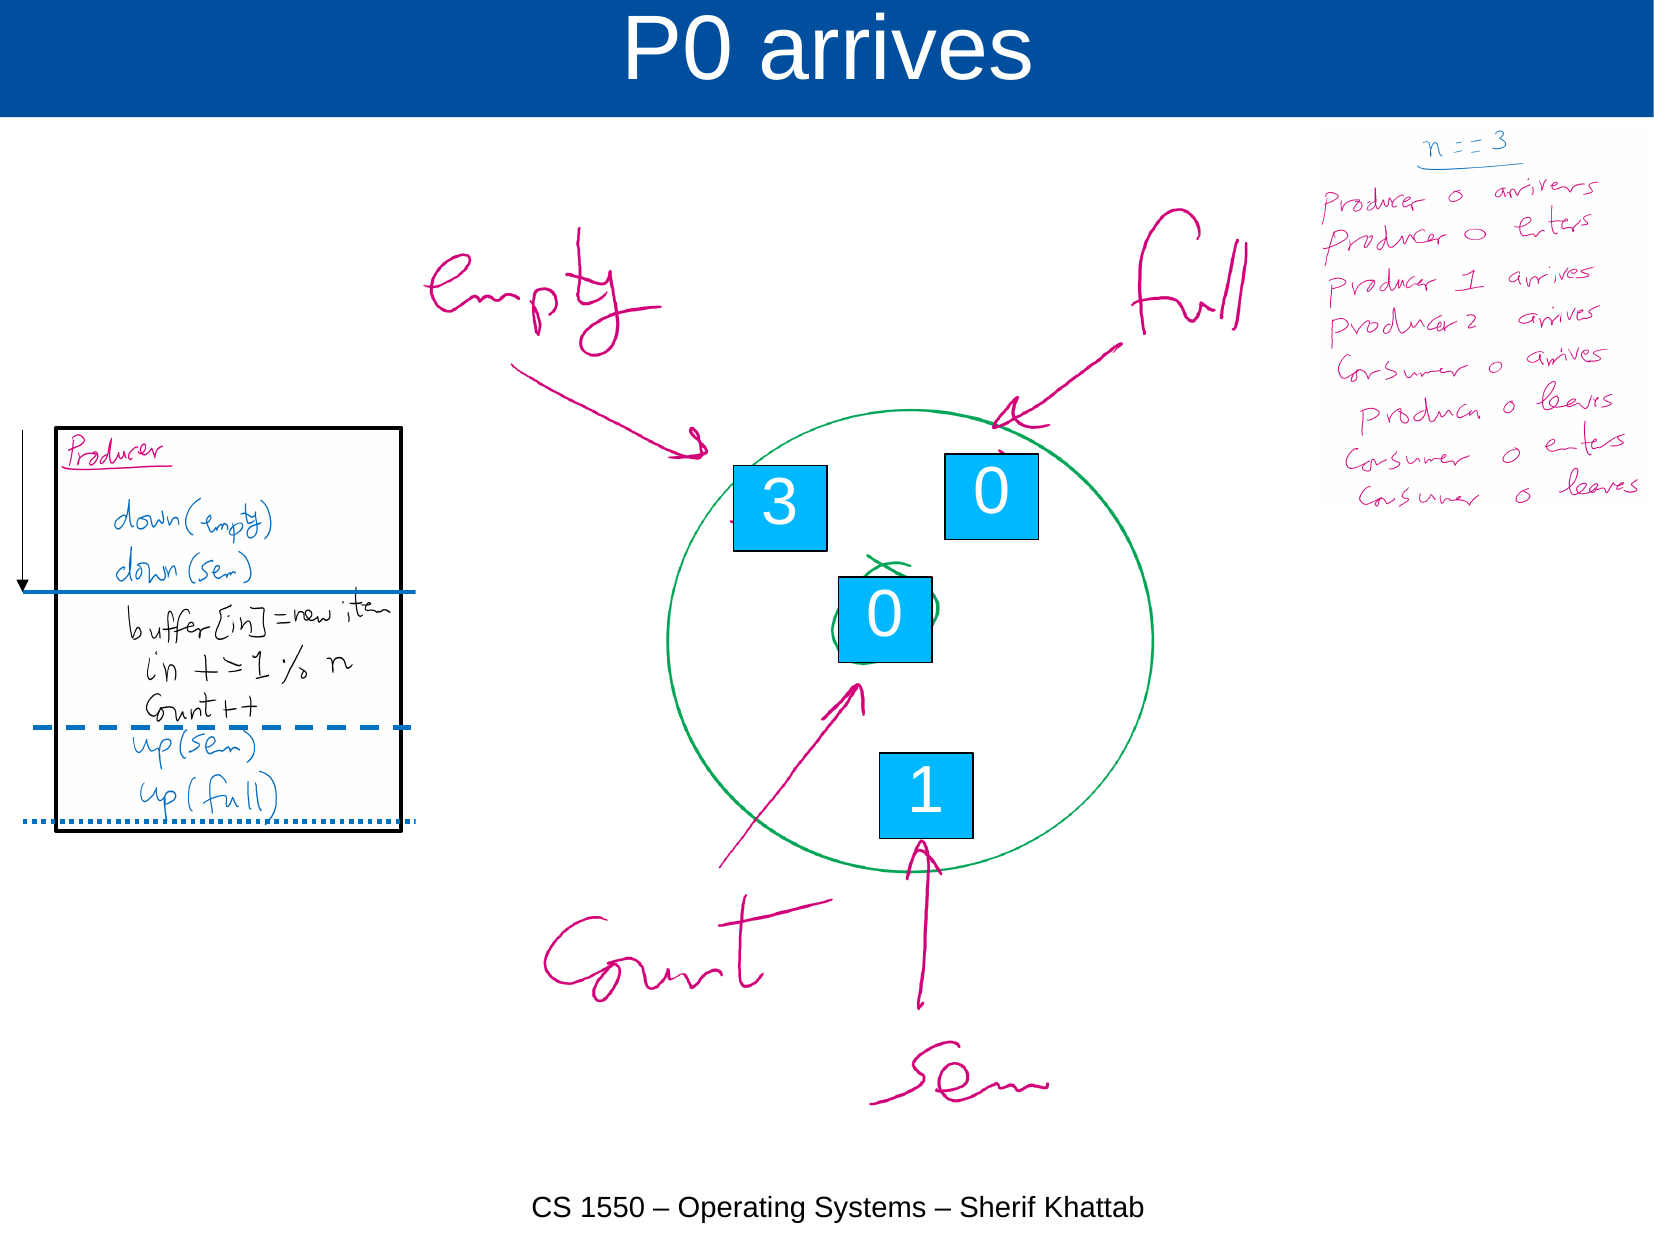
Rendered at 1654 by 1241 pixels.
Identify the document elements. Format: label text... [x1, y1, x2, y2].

footer CS 1550 – Operating Systems – Sherif Khattab [460, 1190, 1217, 1241]
title P0 arrives [0, 0, 1654, 118]
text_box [415, 200, 1327, 1113]
picture [1319, 128, 1654, 509]
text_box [22, 429, 410, 829]
